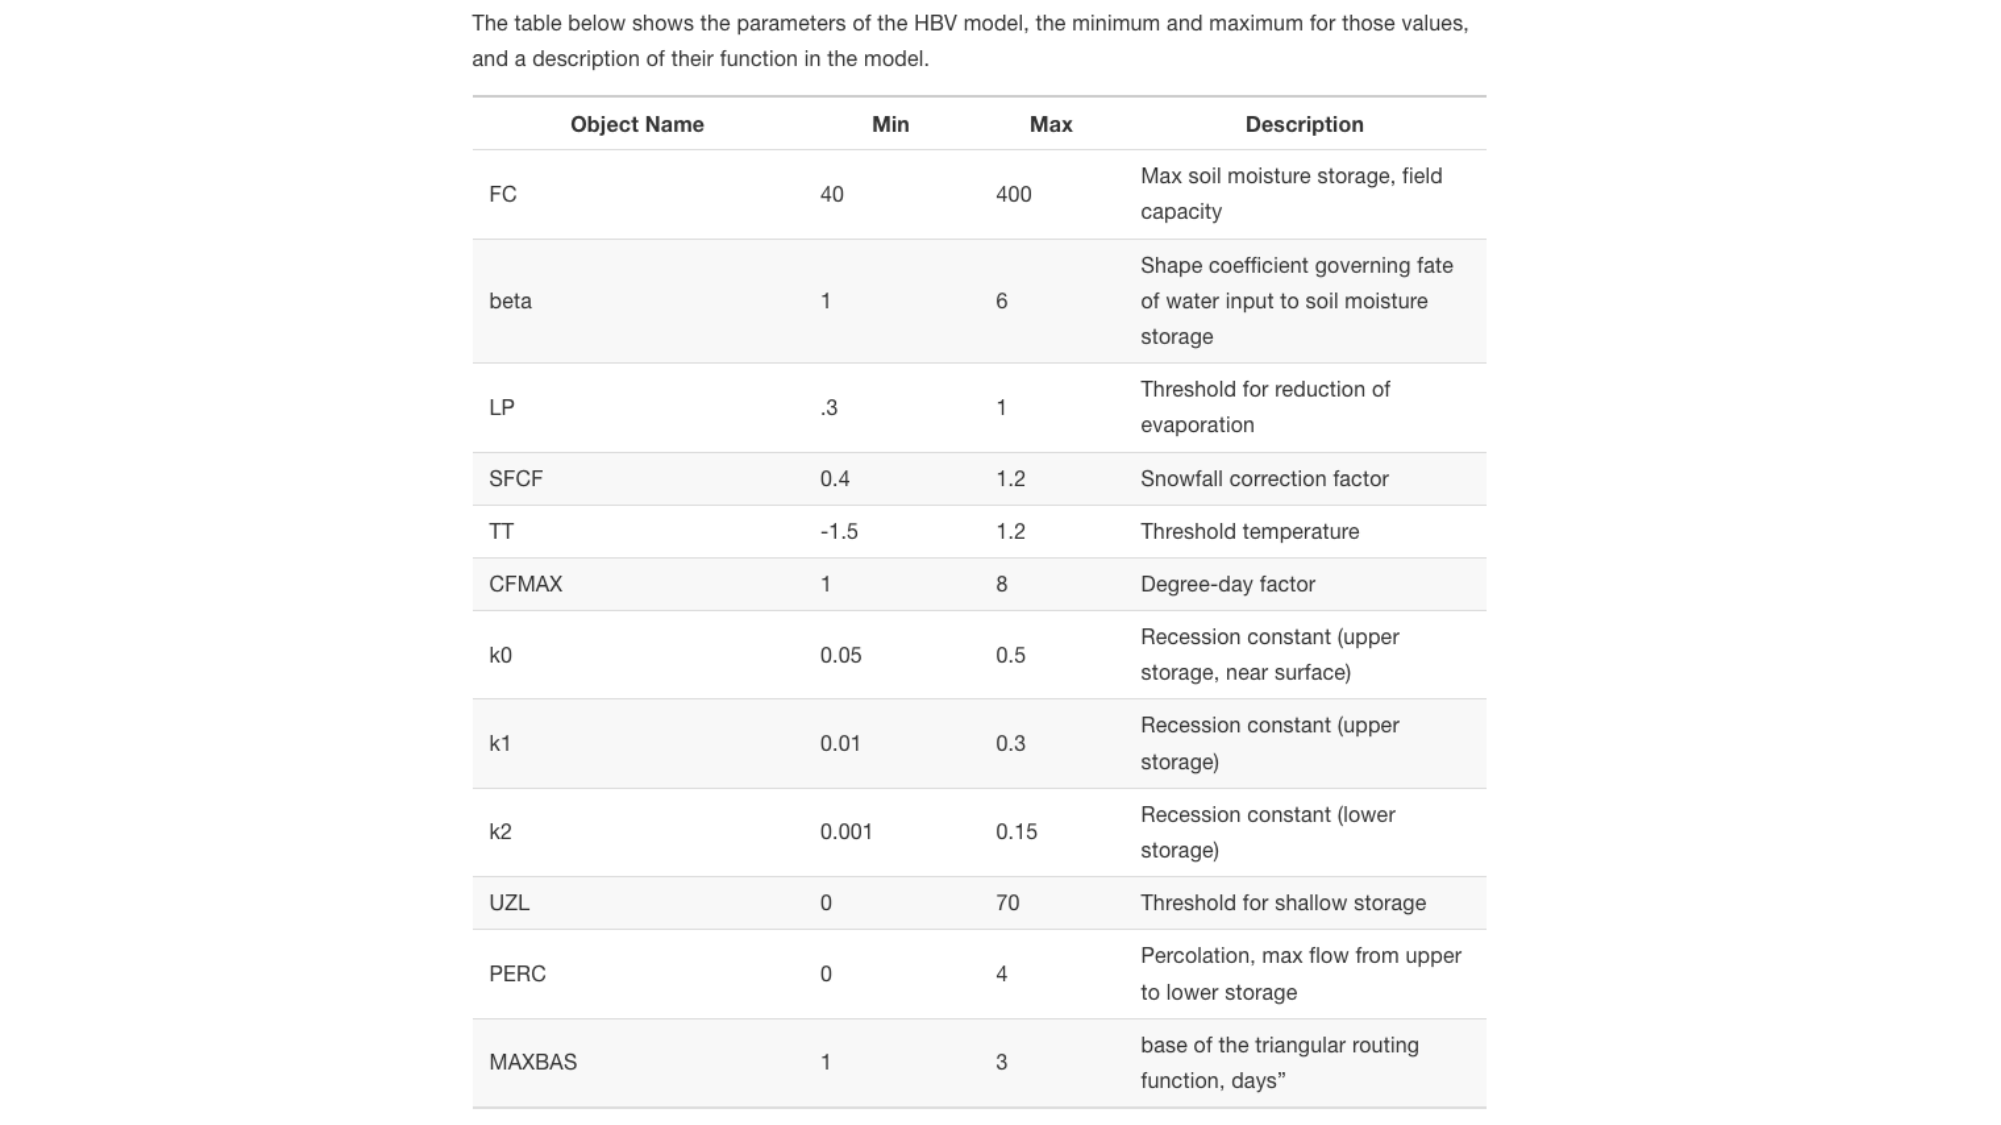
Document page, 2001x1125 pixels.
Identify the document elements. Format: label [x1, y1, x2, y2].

picture [448, 0, 1513, 1125]
